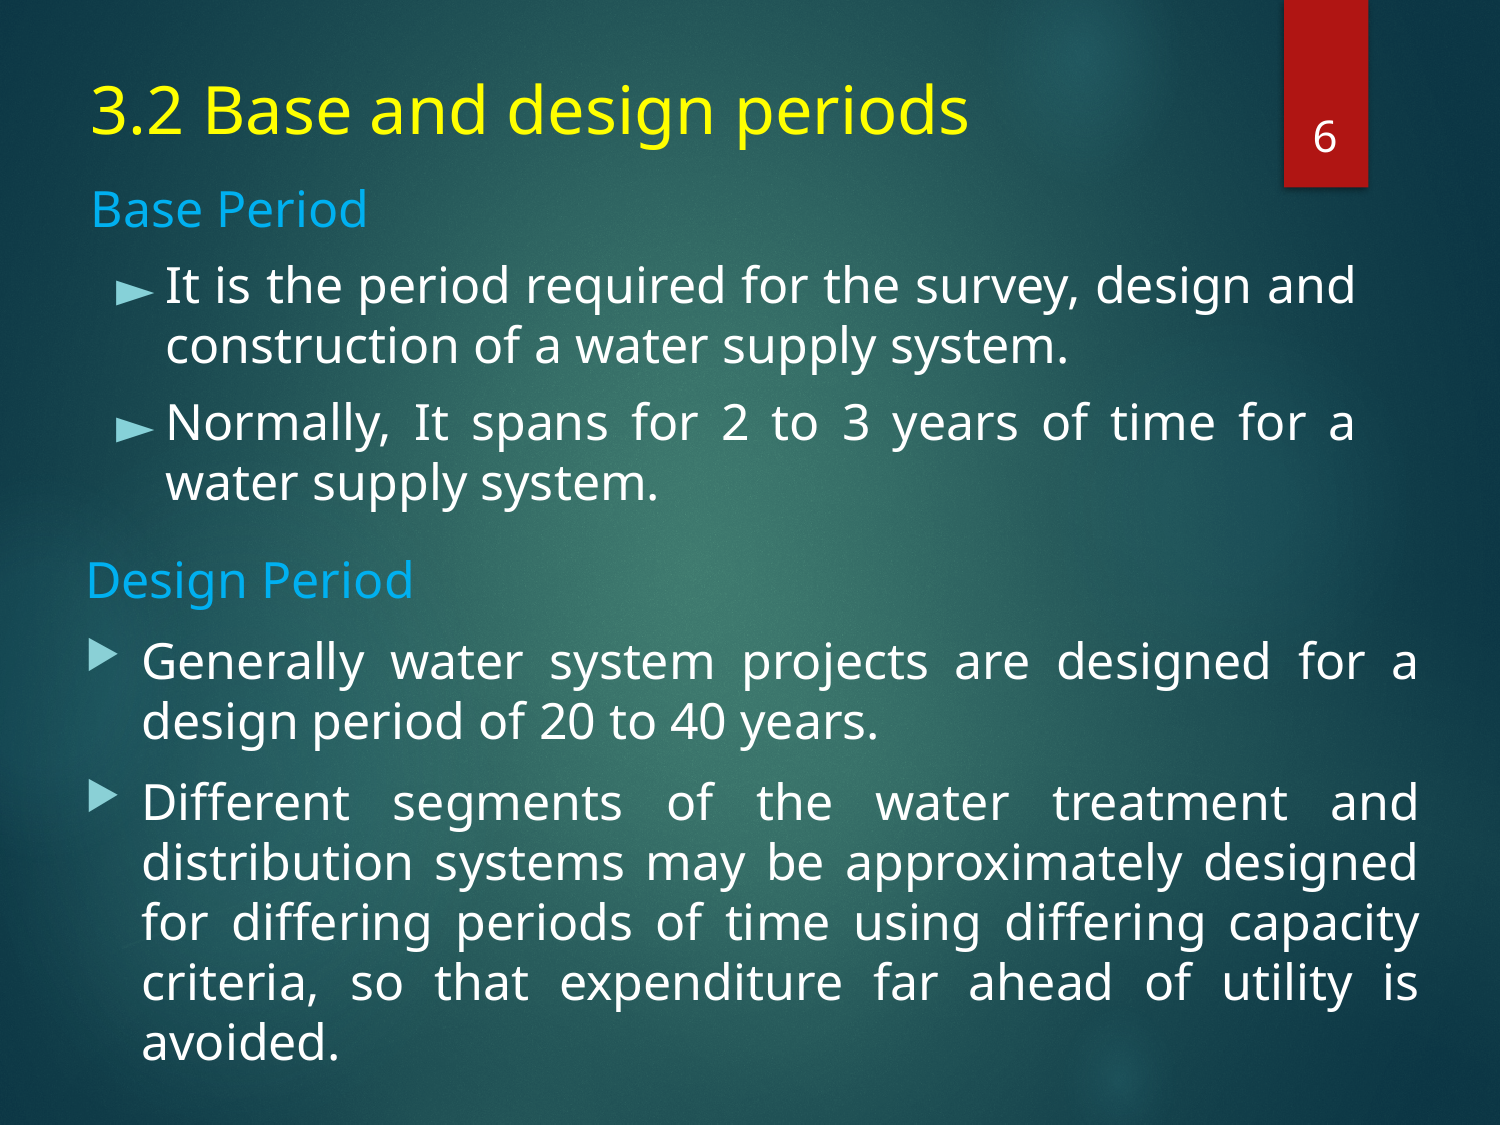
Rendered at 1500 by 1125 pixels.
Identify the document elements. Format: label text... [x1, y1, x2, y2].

slide_number 5 [1273, 48, 1377, 175]
list Base Period It is the period required for the survey, design and construction of a water supply system. Normally, It spans for 2 to 3 years of time for a water supply system. [79, 171, 1369, 543]
text_box Design Period Generally water system projects are designed for a design period of 20 to 40 years. Different segments of the water treatment and distribution systems may be approximately designed for differing periods of time using differing capacity criteria, so that expenditure far ahead of utility is avoided. [73, 543, 1432, 1050]
picture [0, 0, 1500, 1125]
title 3.2 Base and design periods [79, 62, 1237, 171]
